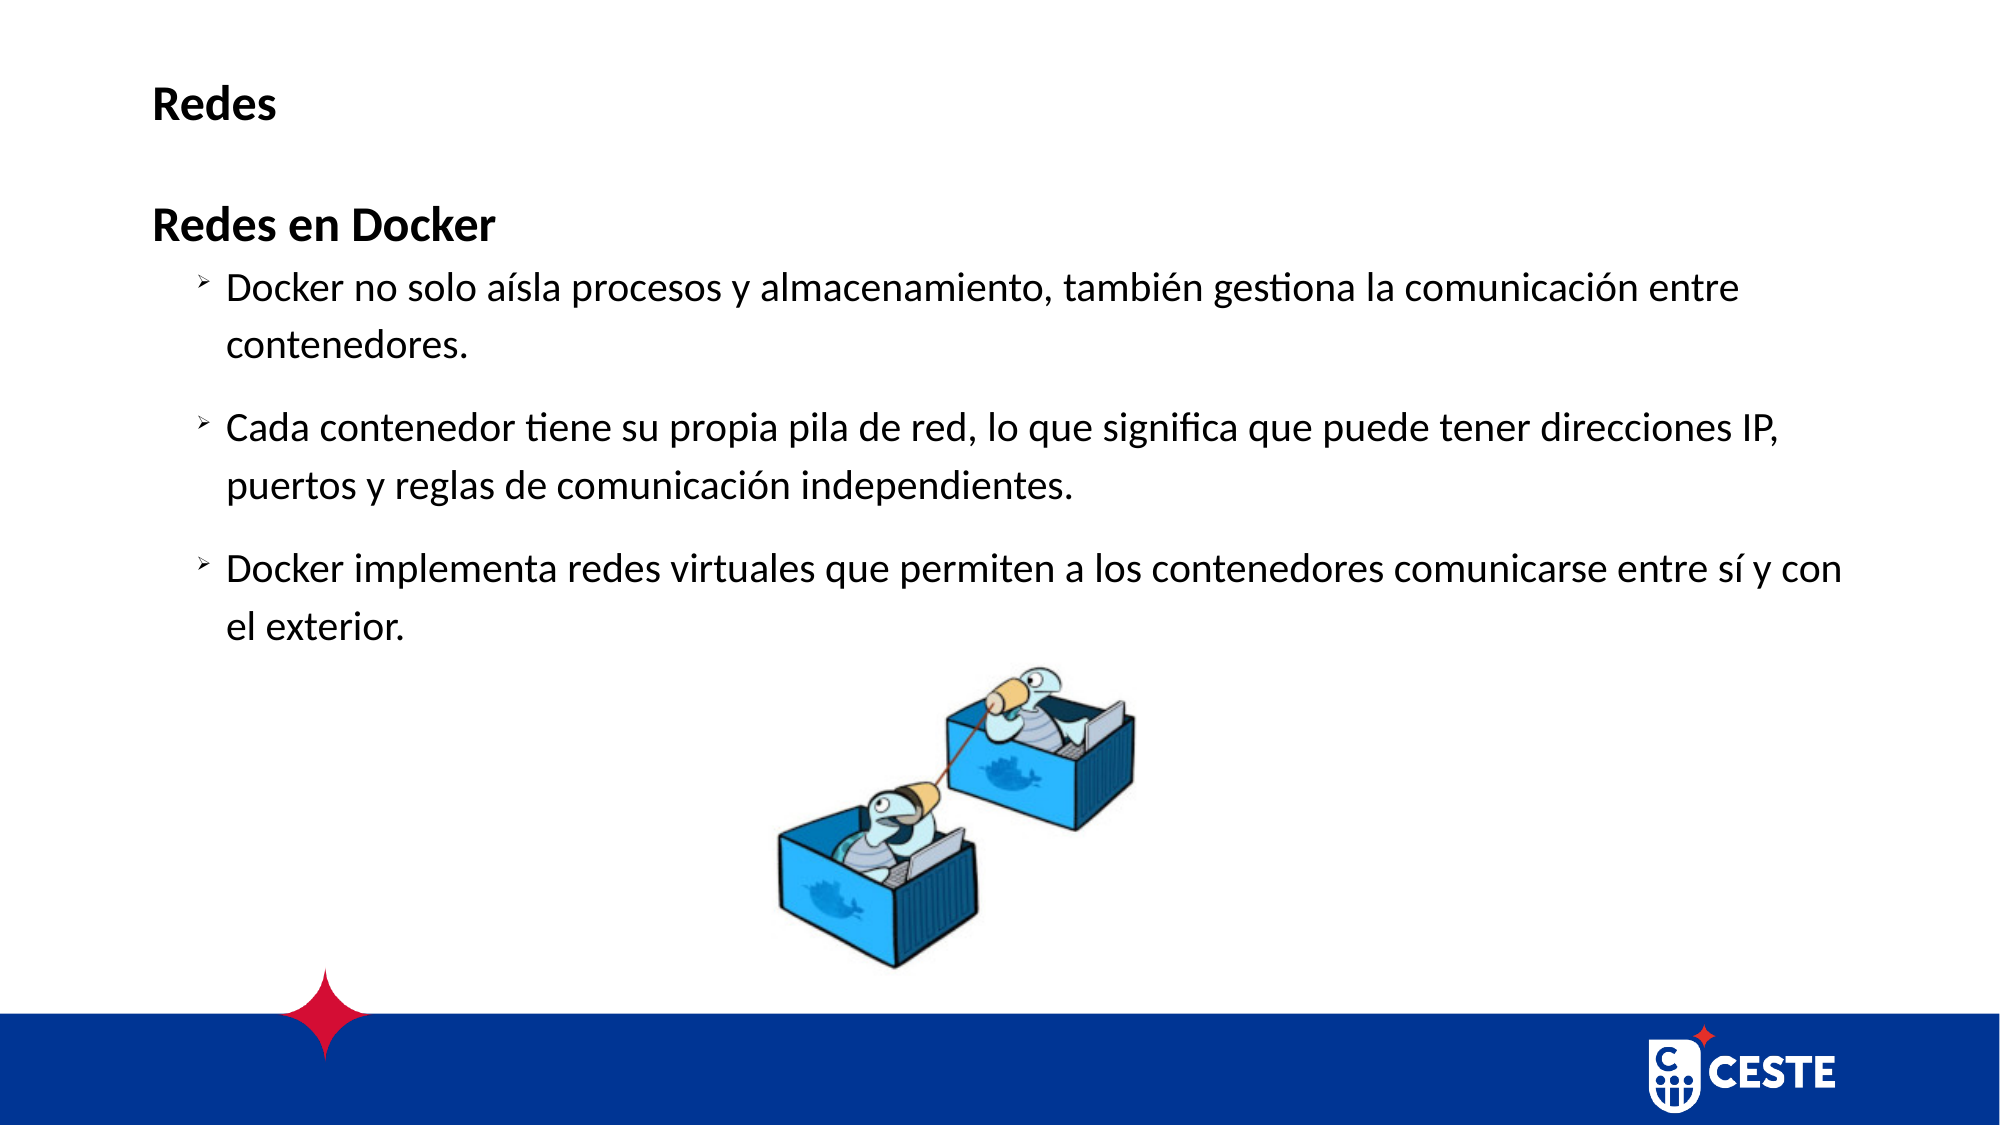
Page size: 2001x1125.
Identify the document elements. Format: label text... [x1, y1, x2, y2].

picture [275, 965, 375, 1064]
picture [1629, 1014, 1854, 1122]
title Redes [137, 59, 1863, 149]
list Redes en Docker Docker no solo aísla procesos y almacenamiento, también gestiona la comunicación entre contenedores. Cada contenedor tiene su propia pila de red, lo que significa que puede tener direcciones IP, puertos y reglas de comunicación independientes. Docker implementa redes virtuales que permiten a los contenedores comunicarse entre sí y con el exterior. [137, 184, 1863, 679]
picture [760, 613, 1152, 1004]
